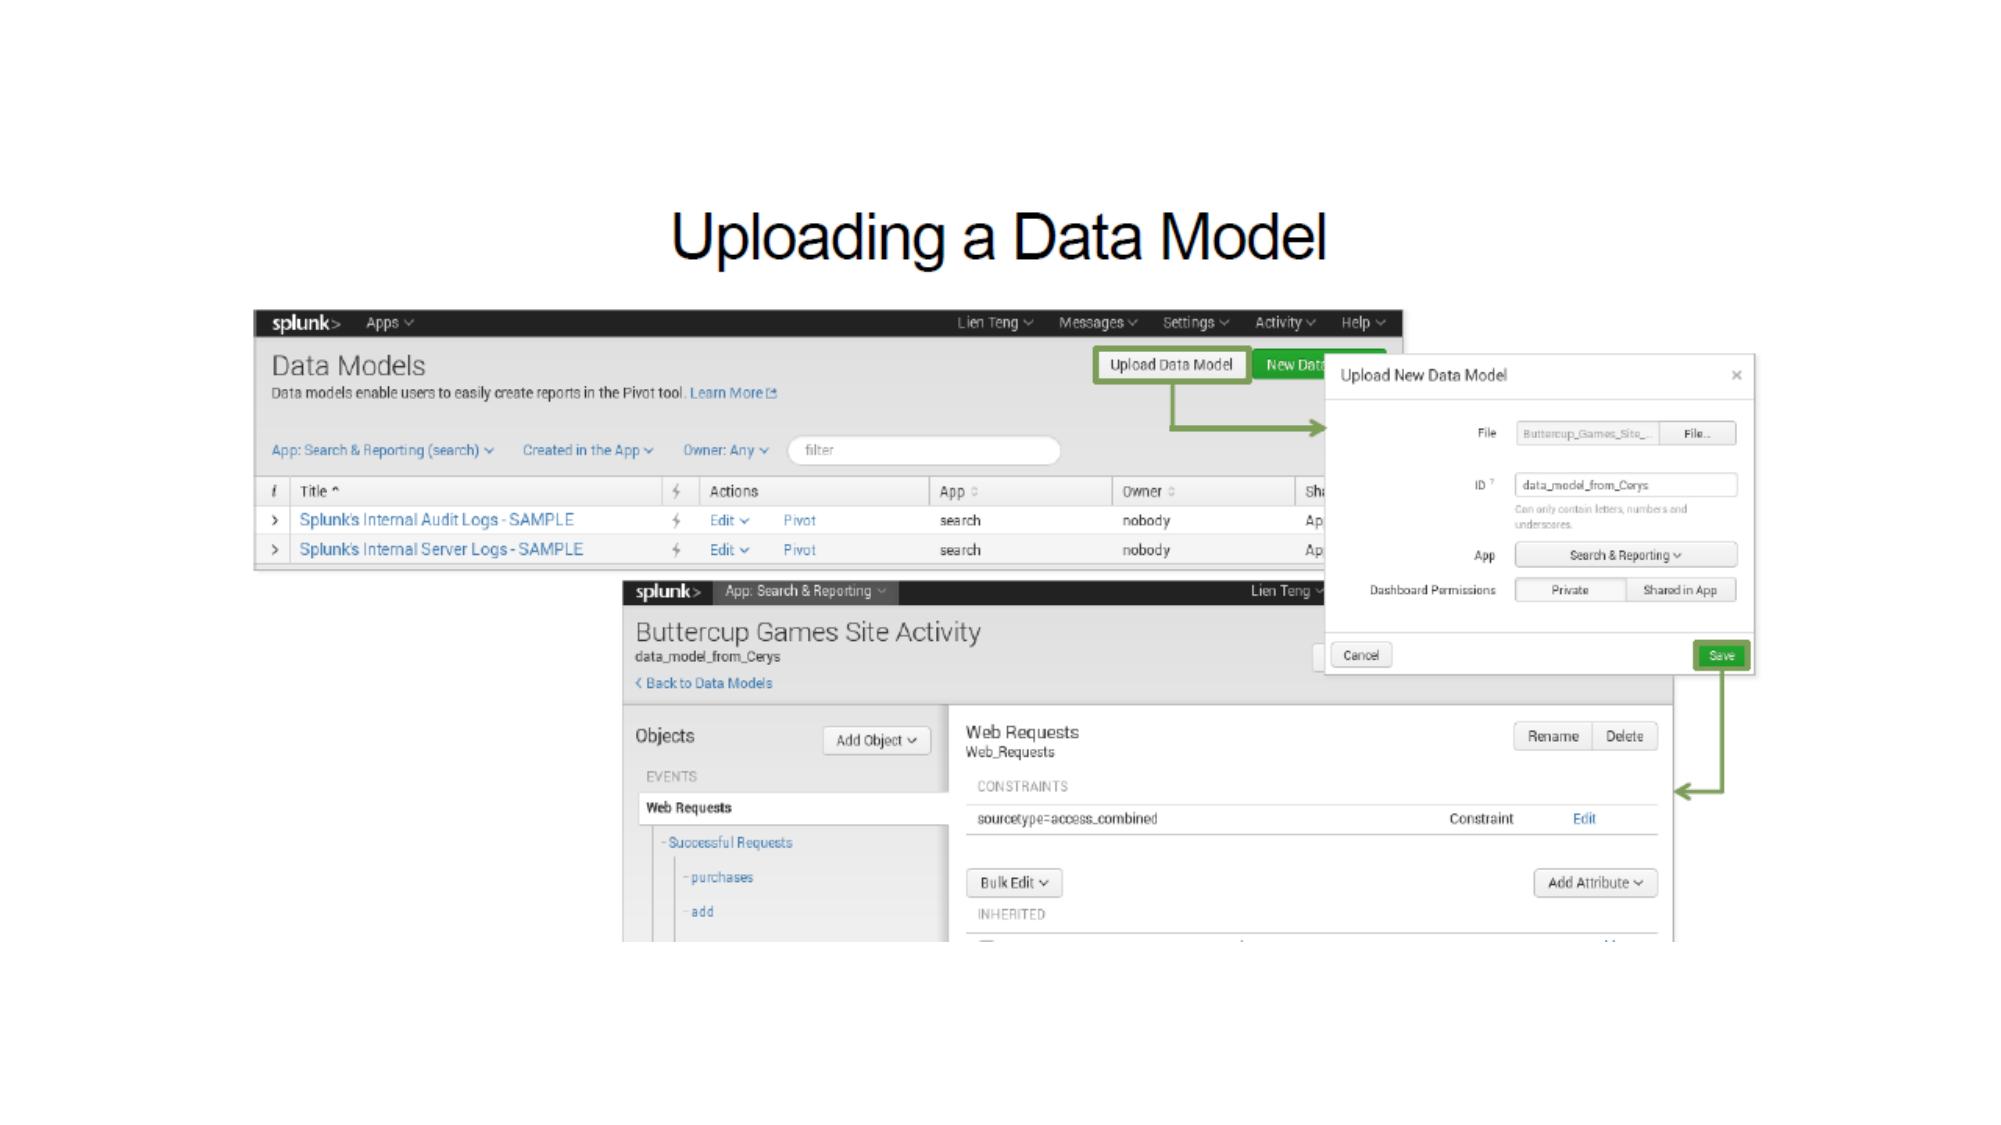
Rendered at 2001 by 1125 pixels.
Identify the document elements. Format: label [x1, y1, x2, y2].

picture [238, 183, 1762, 942]
